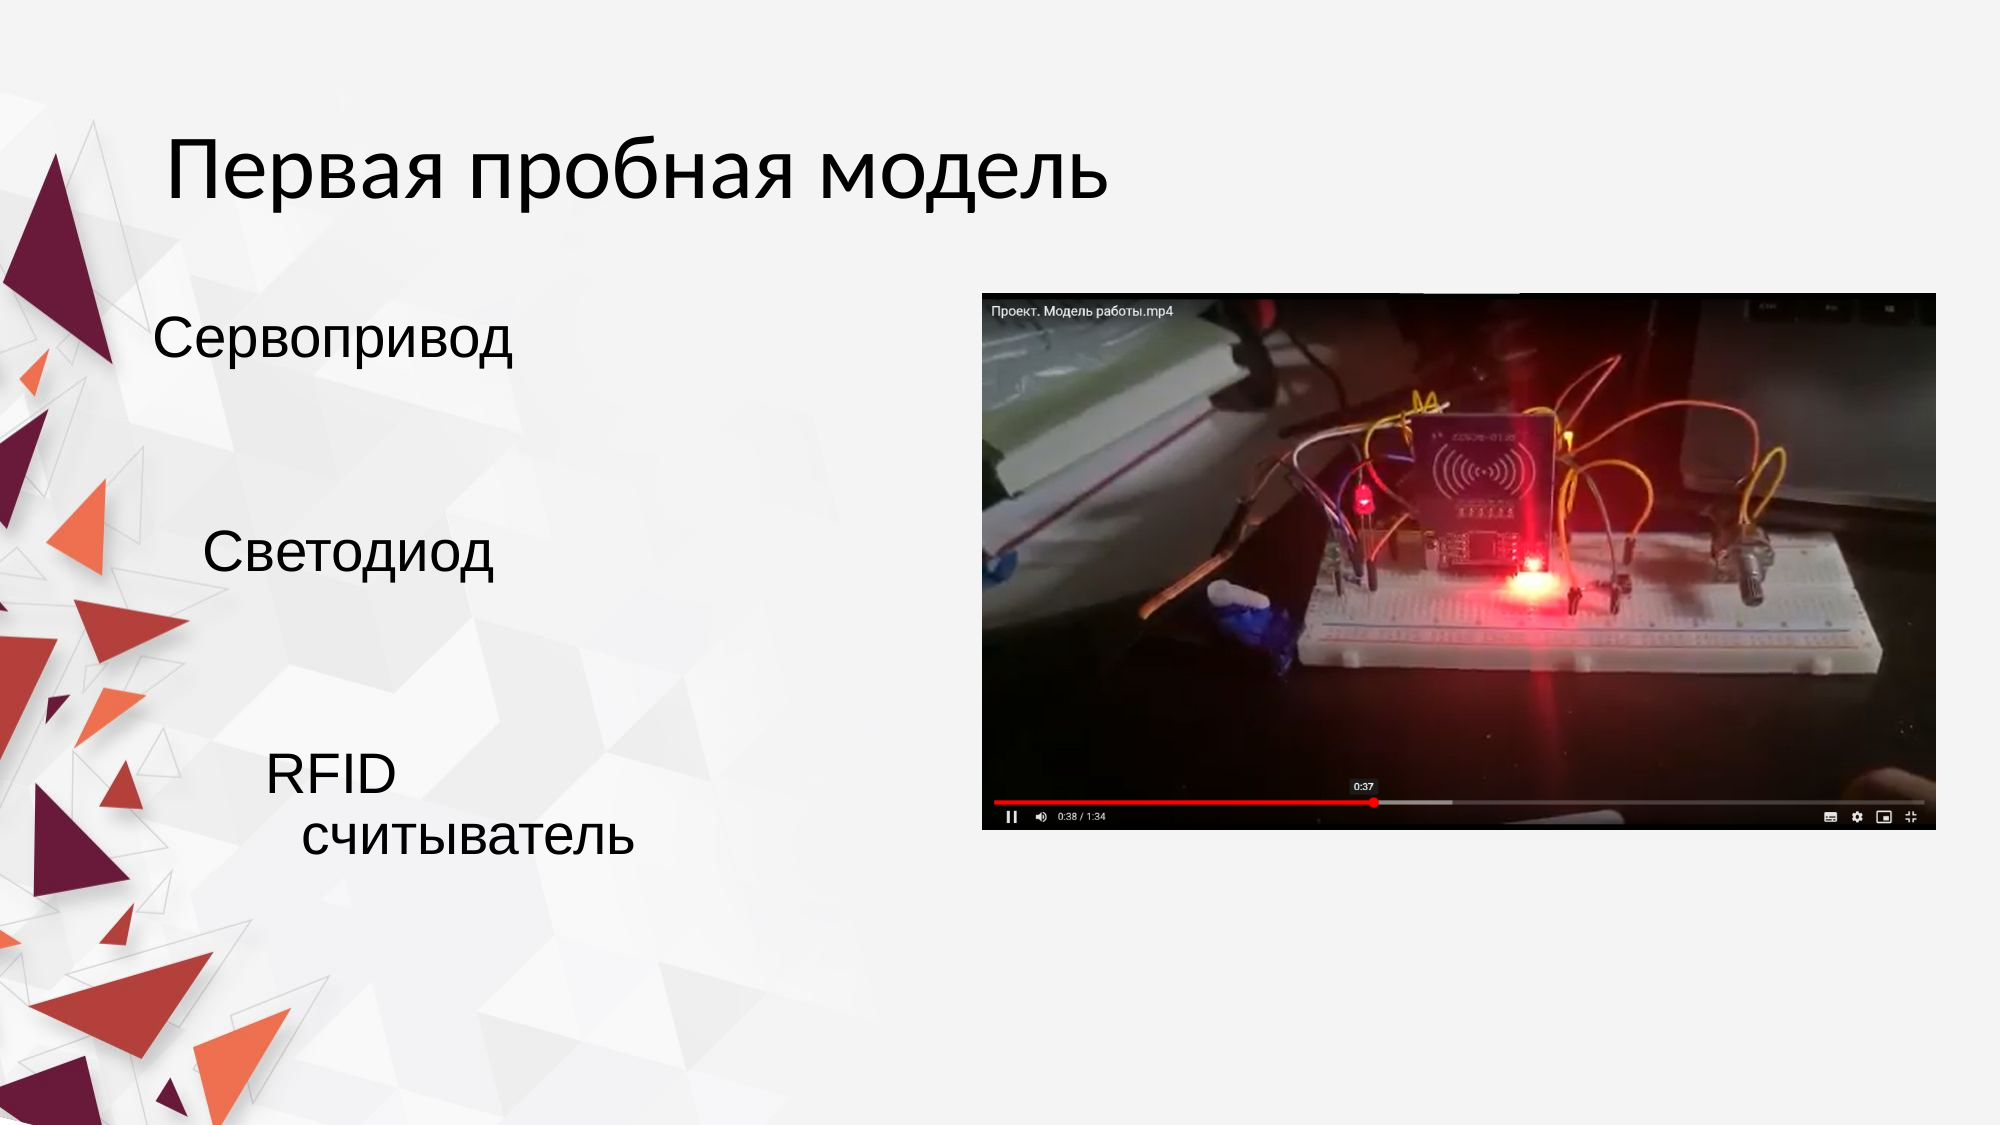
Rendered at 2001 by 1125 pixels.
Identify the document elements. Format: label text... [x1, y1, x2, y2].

picture [0, 0, 2000, 1125]
text_box RFID считыватель [250, 736, 679, 876]
text_box Светодиод [187, 514, 617, 654]
text_box Первая пробная модель [149, 59, 1875, 278]
list Сервопривод [137, 299, 566, 439]
